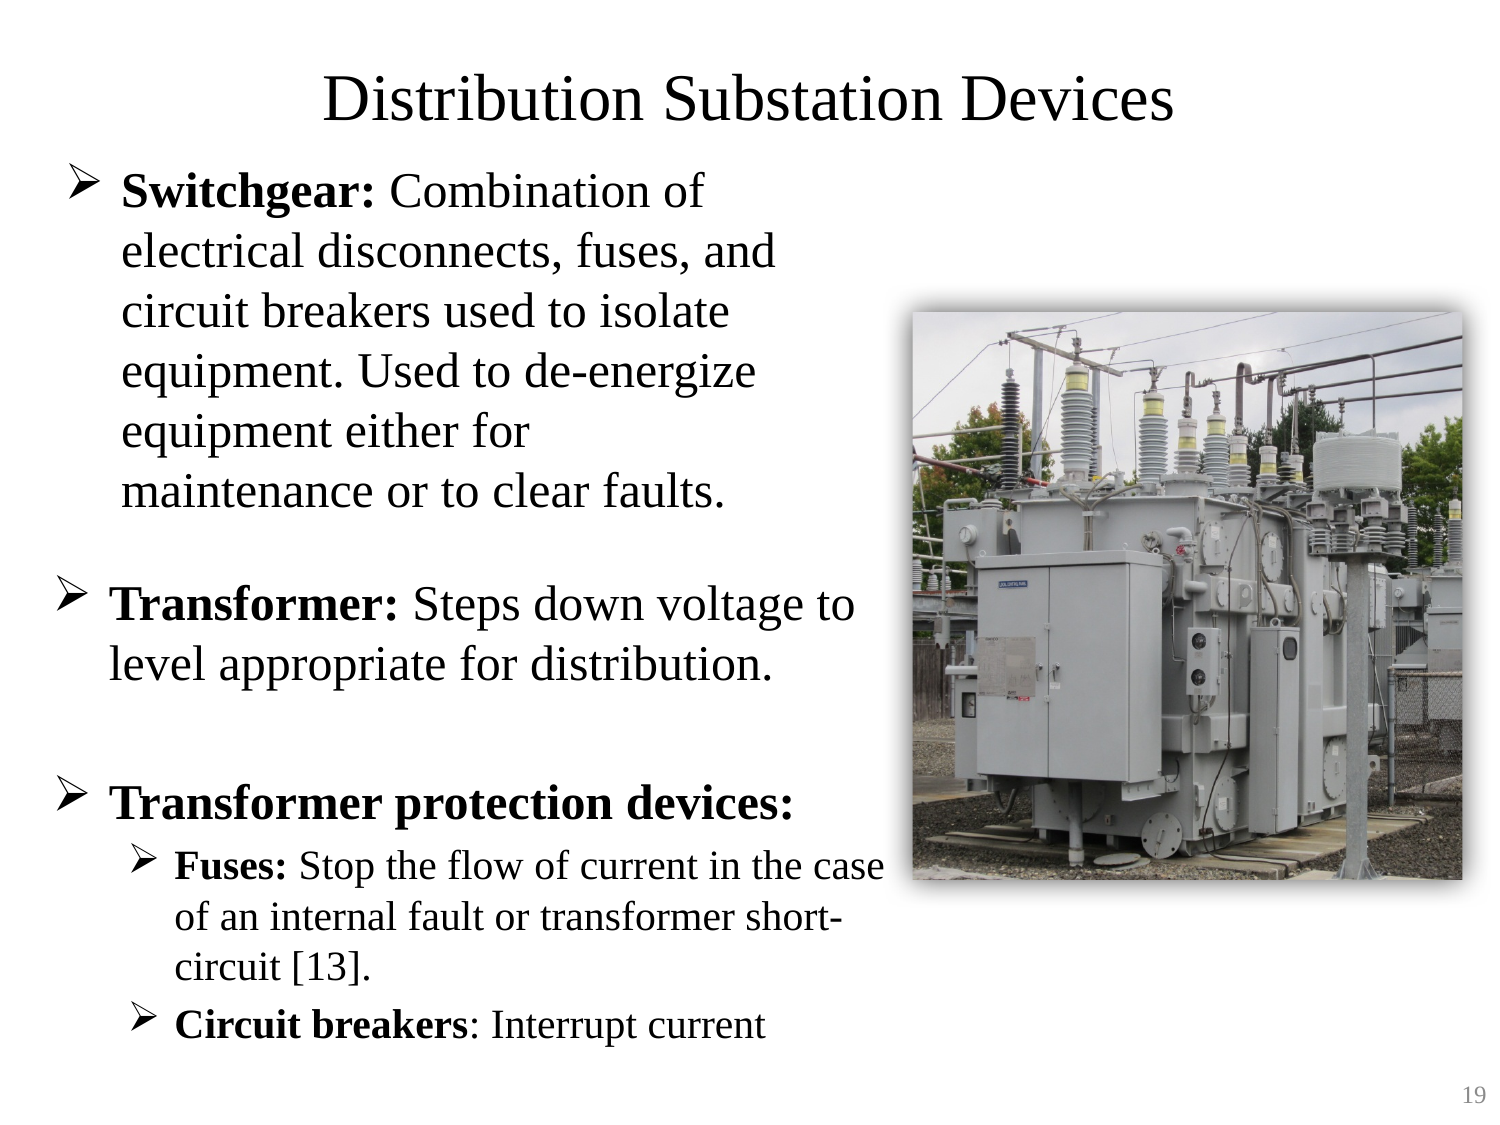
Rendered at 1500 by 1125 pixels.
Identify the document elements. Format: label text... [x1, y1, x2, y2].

picture [912, 312, 1463, 880]
title Distribution Substation Devices [75, 24, 1425, 163]
list Transformer: Steps down voltage to level appropriate for distribution. Transformer protection devices: Fuses: Stop the flow of current in the case of an internal fault or transformer short-circuit [13]. Circuit breakers: Interrupt current [37, 562, 925, 1075]
text_box Switchgear: Combination of electrical disconnects, fuses, and circuit breakers used to isolate equipment. Used to de-energize equipment either for maintenance or to clear faults. [49, 149, 800, 525]
slide_number 19 [1151, 1063, 1500, 1124]
